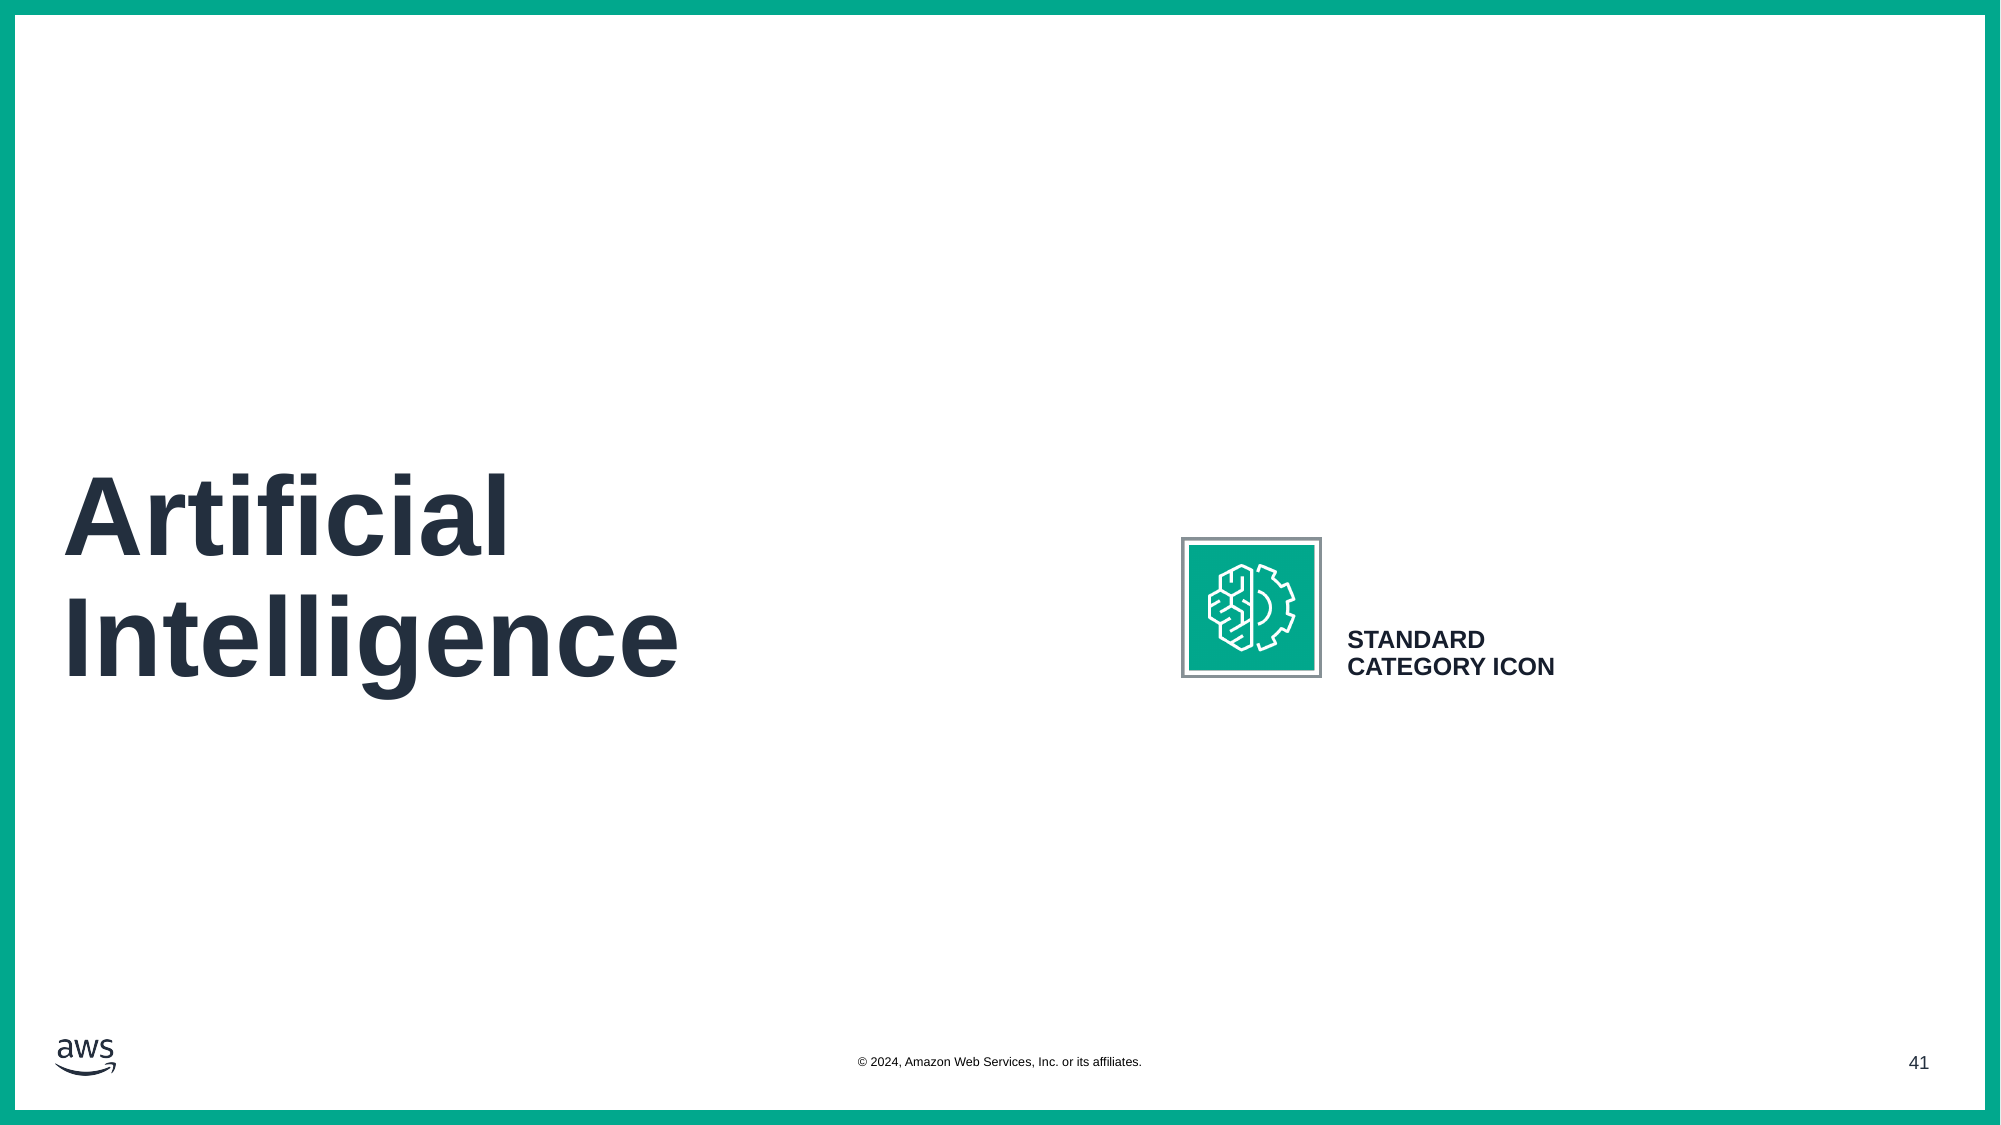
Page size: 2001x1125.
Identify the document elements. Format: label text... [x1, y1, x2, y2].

picture [1181, 537, 1322, 678]
text_box STANDARD CATEGORY ICON [1332, 541, 1780, 689]
picture [55, 1039, 116, 1076]
footer © 2024, Amazon Web Services, Inc. or its affiliates. [662, 1031, 1338, 1092]
title Artificial Intelligence [47, 339, 1147, 709]
slide_number 41 [1494, 1031, 1945, 1092]
